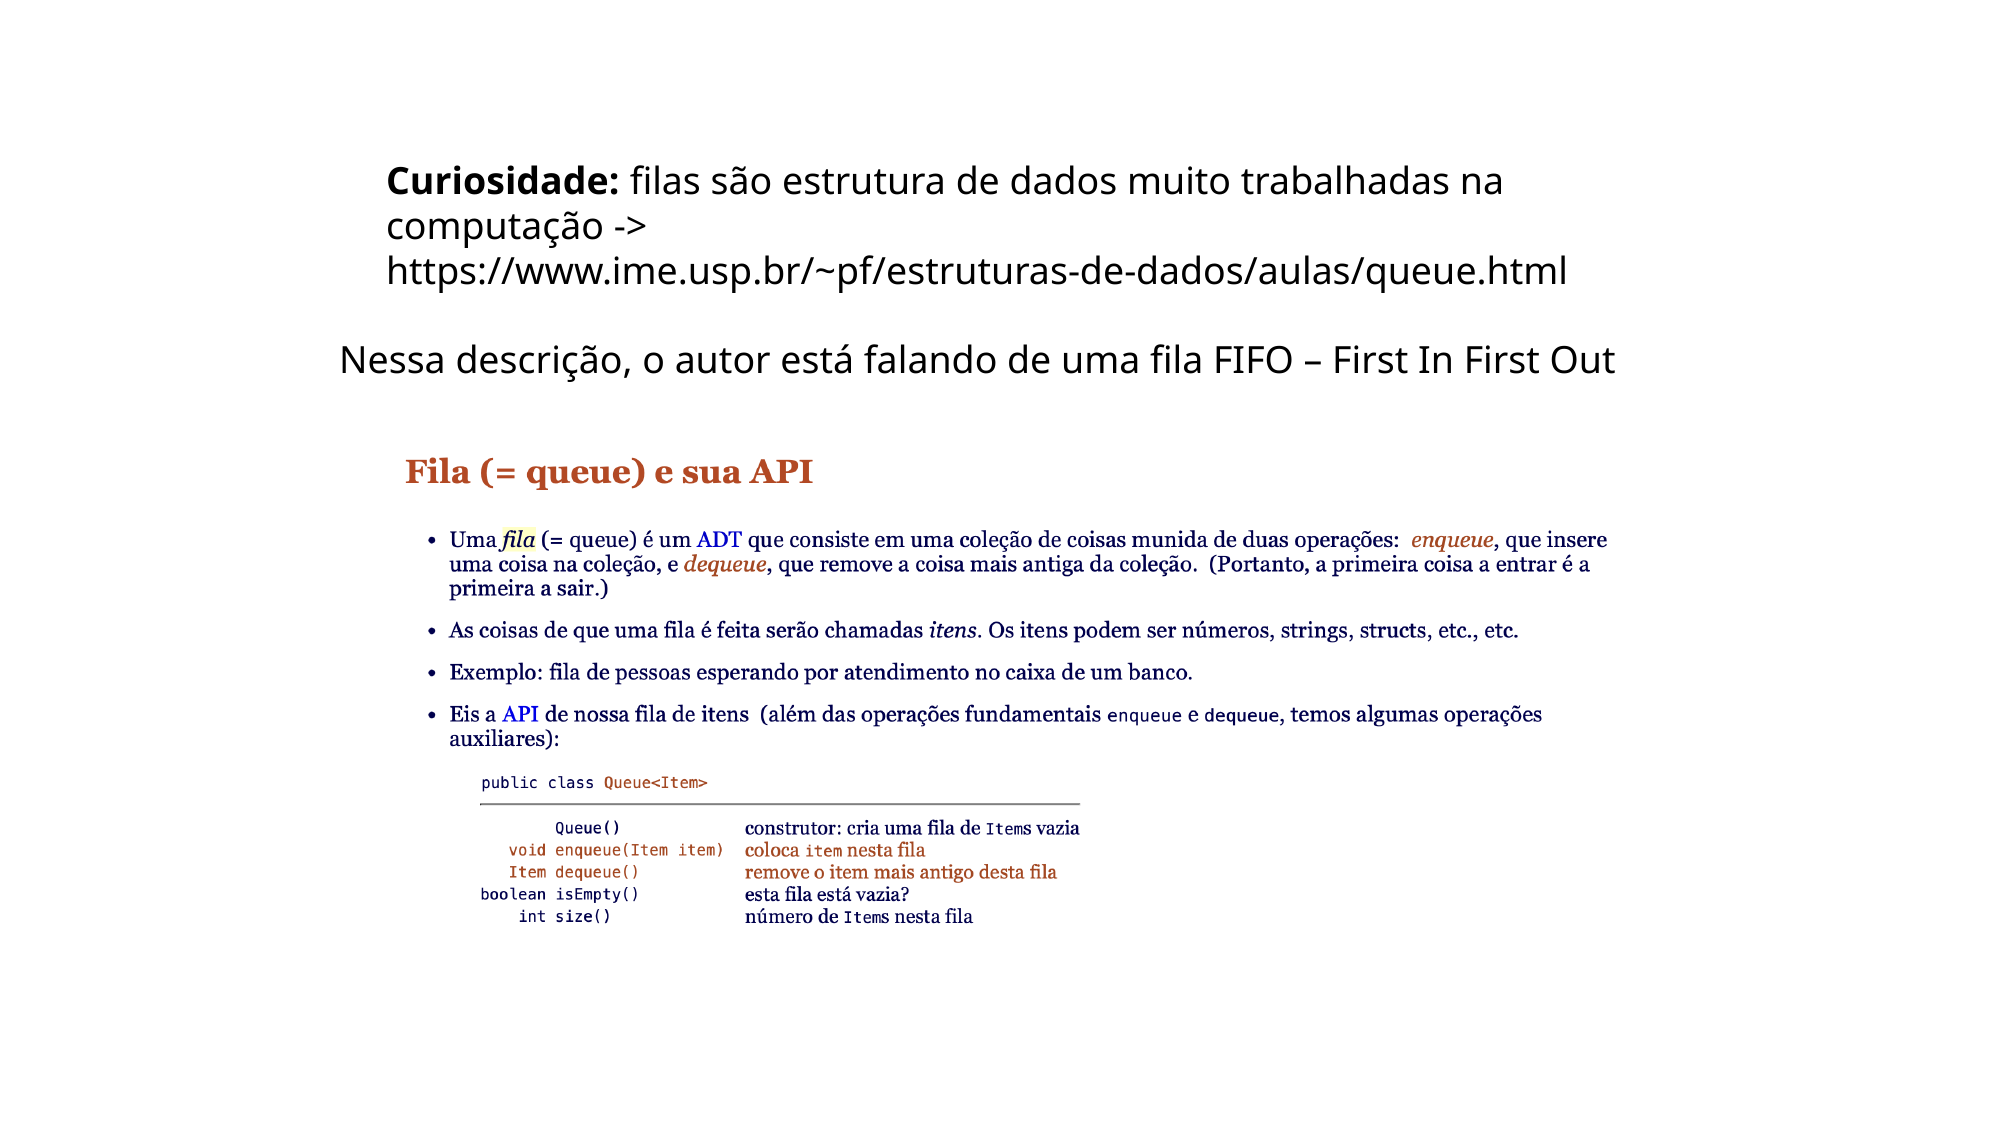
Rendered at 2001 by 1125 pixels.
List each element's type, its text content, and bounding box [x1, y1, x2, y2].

picture [370, 396, 1647, 954]
text_box Nessa descrição, o autor está falando de uma fila FIFO – First In First Out [324, 328, 1632, 389]
text_box Curiosidade: filas são estrutura de dados muito trabalhadas na computação -> https://www.ime.usp.br/~pf/estruturas-de-dados/aulas/queue.html [371, 149, 1701, 300]
